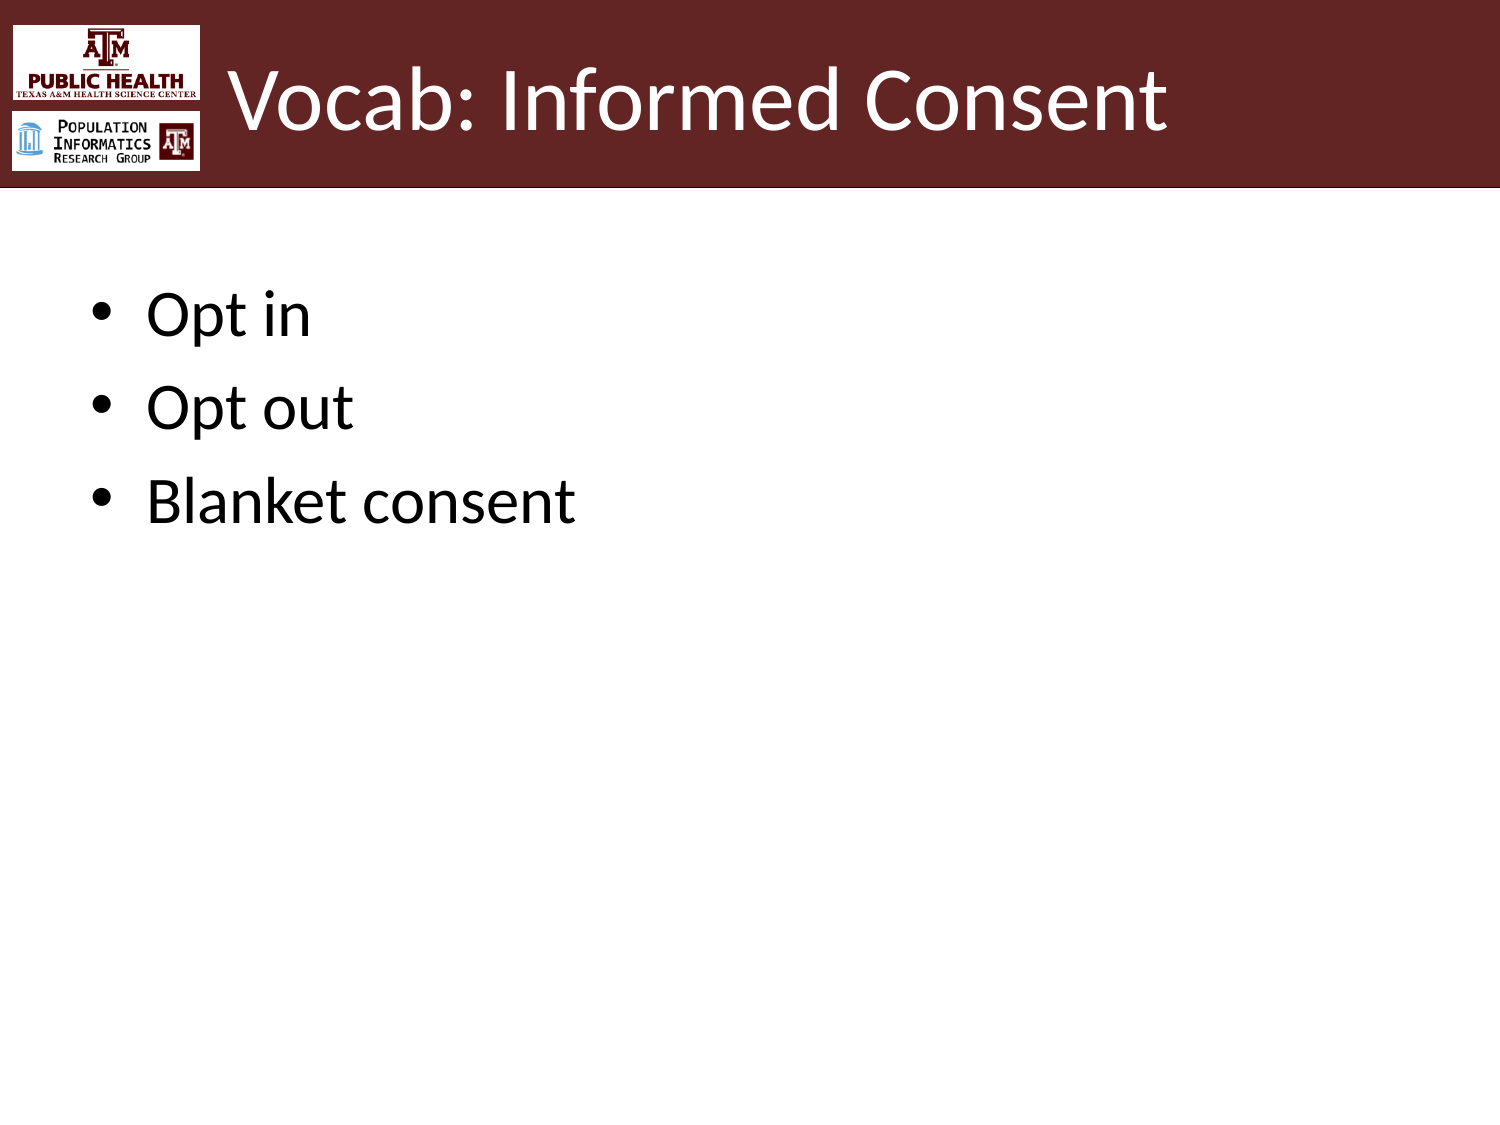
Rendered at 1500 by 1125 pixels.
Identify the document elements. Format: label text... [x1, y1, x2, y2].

picture [12, 111, 200, 171]
list Opt in Opt out Blanket consent [75, 262, 1425, 1005]
title Vocab: Informed Consent [212, 0, 1500, 188]
picture [12, 25, 200, 100]
